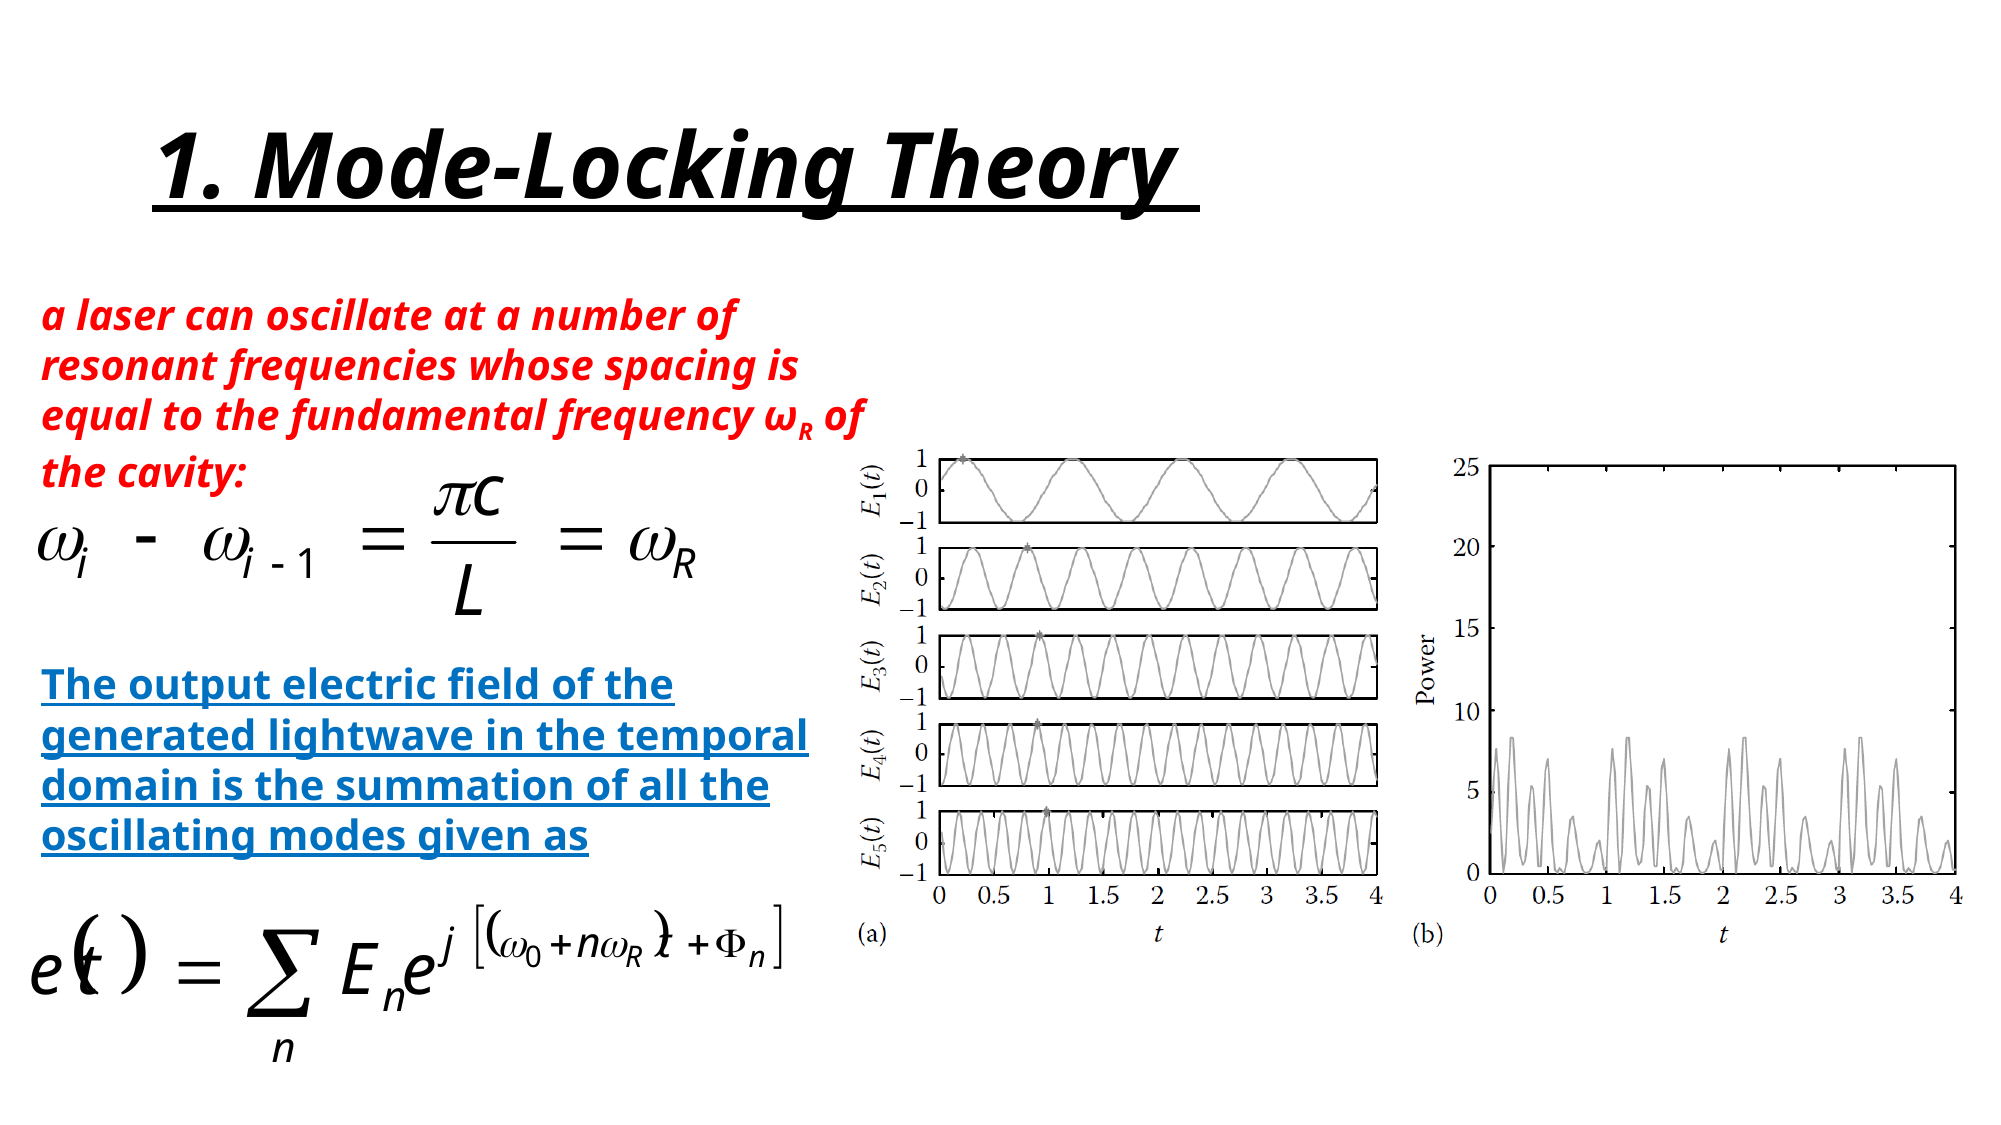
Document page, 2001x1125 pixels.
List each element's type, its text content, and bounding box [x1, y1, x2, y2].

picture [855, 447, 1965, 949]
title 1. Mode-Locking Theory [137, 59, 1863, 278]
text_box a laser can oscillate at a number of resonant frequencies whose spacing is equal to the fundamental frequency ωR of the cavity: [25, 281, 920, 503]
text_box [26, 904, 794, 1078]
text_box The output electric field of the generated lightwave in the temporal domain is the summation of all the oscillating modes given as [25, 651, 855, 866]
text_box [26, 441, 711, 632]
